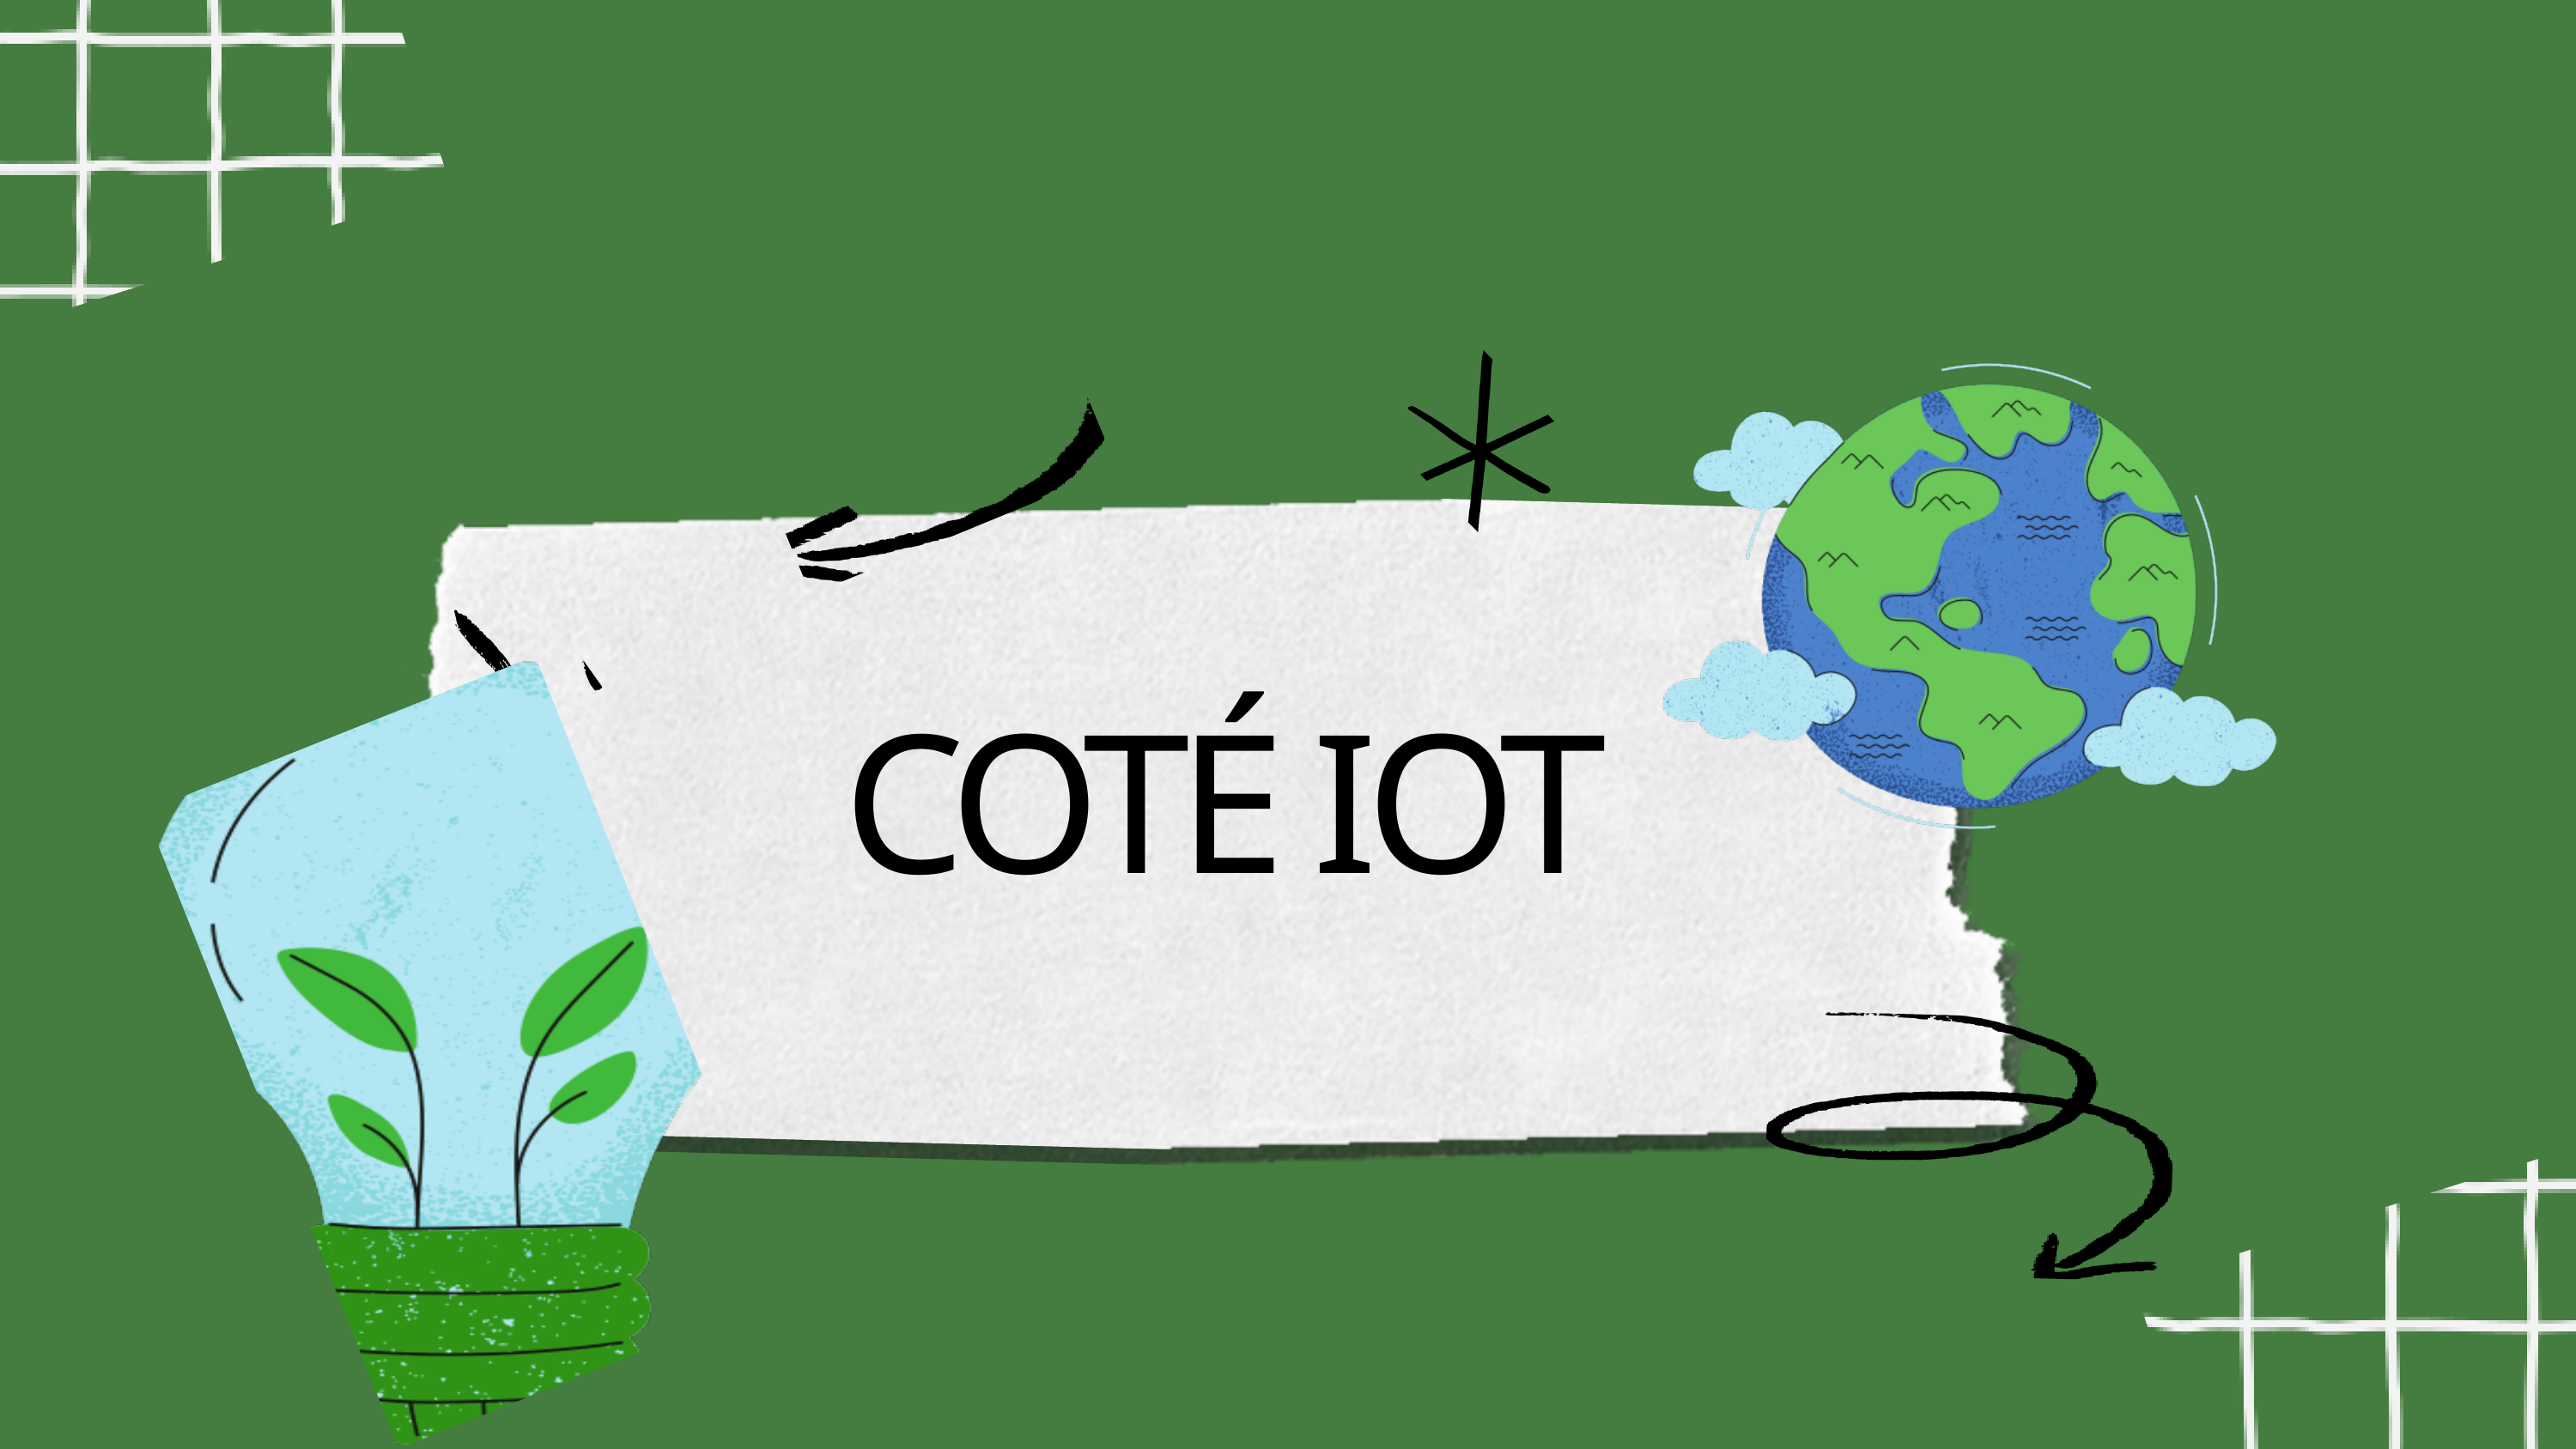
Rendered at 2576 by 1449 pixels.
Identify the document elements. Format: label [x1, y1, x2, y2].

text_box [746, 313, 1117, 470]
text_box [1368, 329, 1596, 470]
text_box [0, 0, 452, 330]
text_box [390, 470, 2106, 1191]
text_box [1763, 1019, 2177, 1282]
text_box [2135, 1147, 2576, 1449]
text_box [144, 715, 789, 1449]
text_box [1662, 358, 2277, 831]
